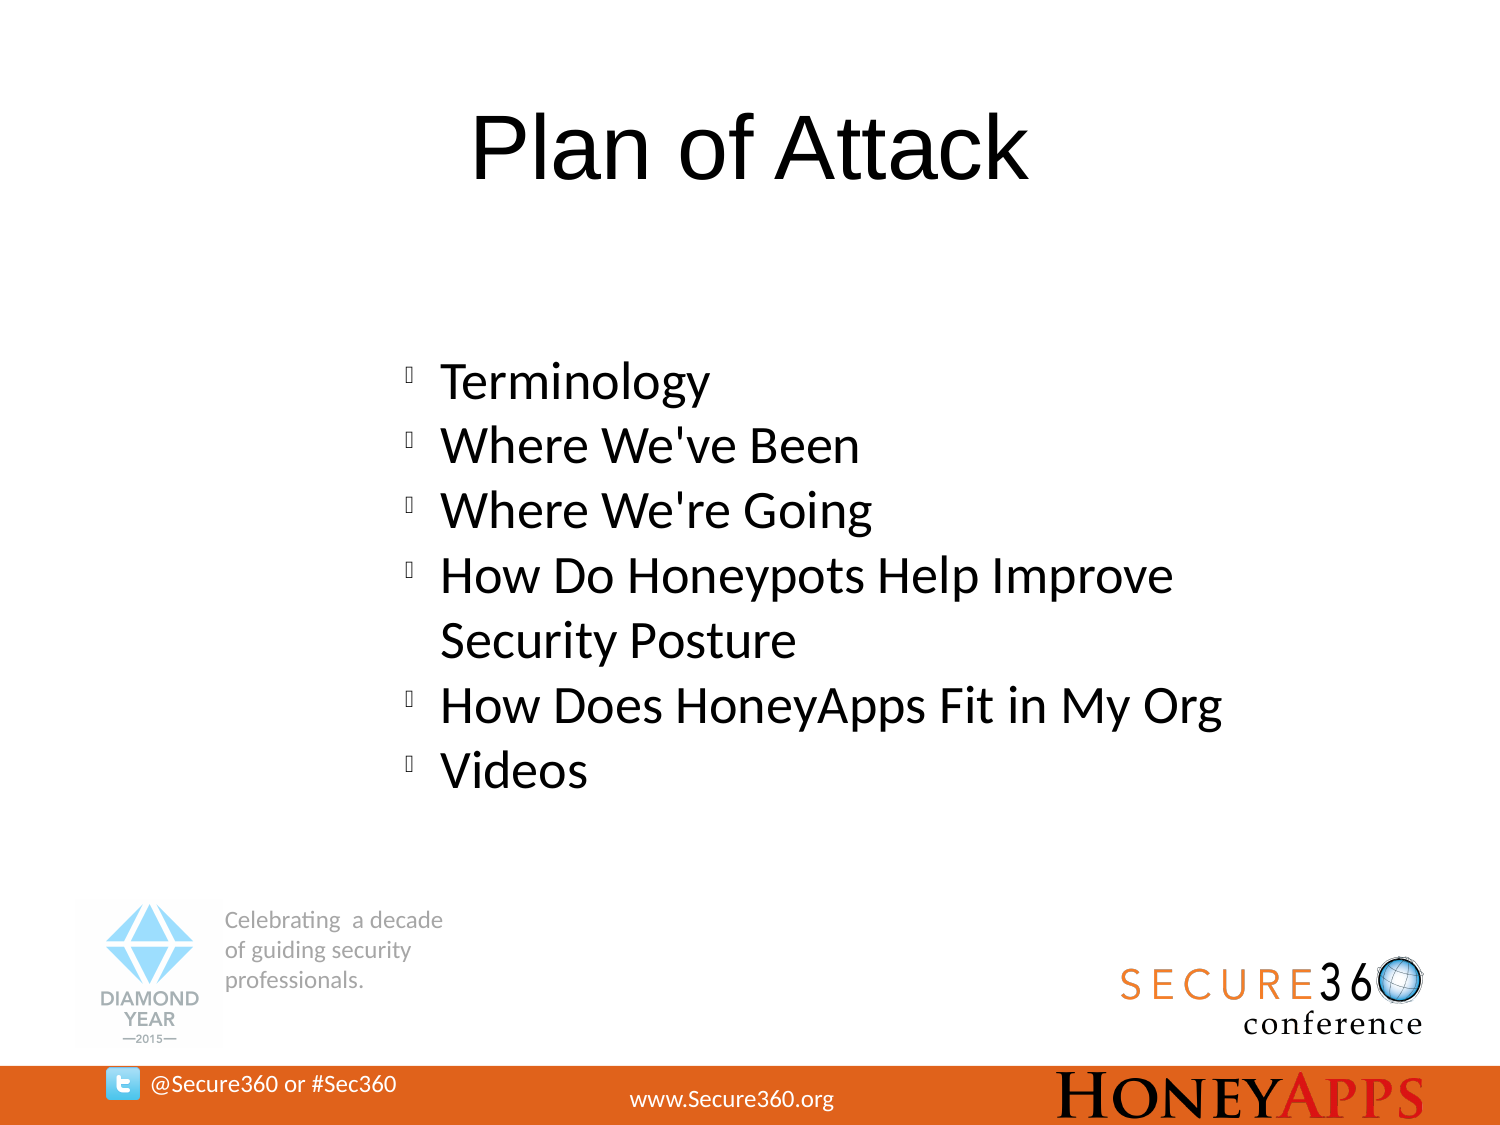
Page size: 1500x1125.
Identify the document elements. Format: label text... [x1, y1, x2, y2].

text_box Plan of Attack [112, 89, 1388, 196]
picture [1004, 956, 1486, 1125]
picture [106, 1067, 140, 1100]
picture [75, 899, 223, 1048]
text_box Terminology Where We've Been Where We're Going How Do Honeypots Help Improve Security Posture How Does HoneyApps Fit in My Org Videos [405, 344, 1305, 705]
